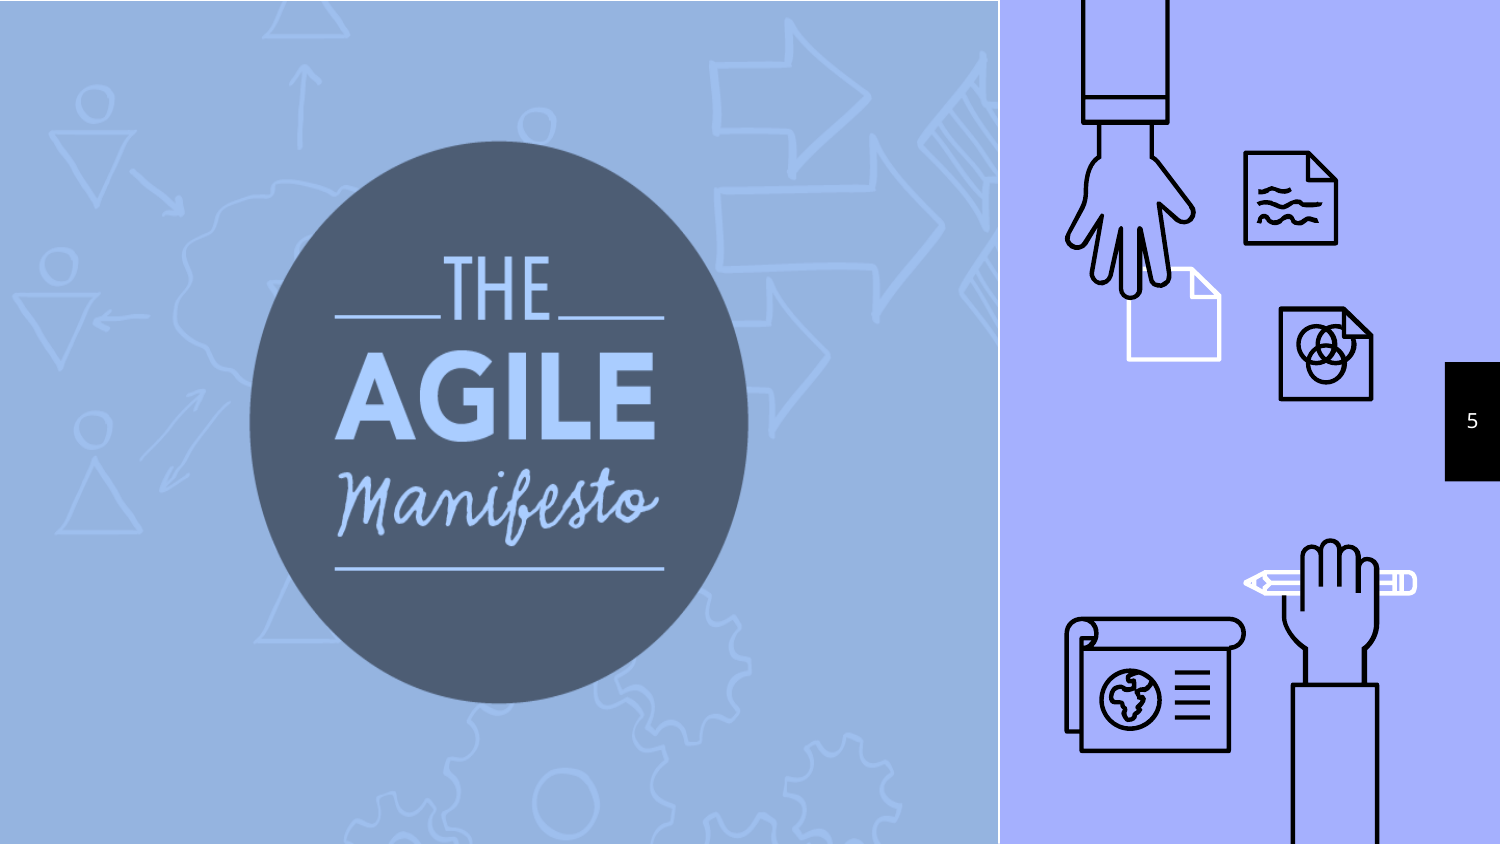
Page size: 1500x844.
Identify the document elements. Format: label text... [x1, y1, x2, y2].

slide_number 5 [1444, 362, 1500, 482]
picture [0, 0, 998, 844]
